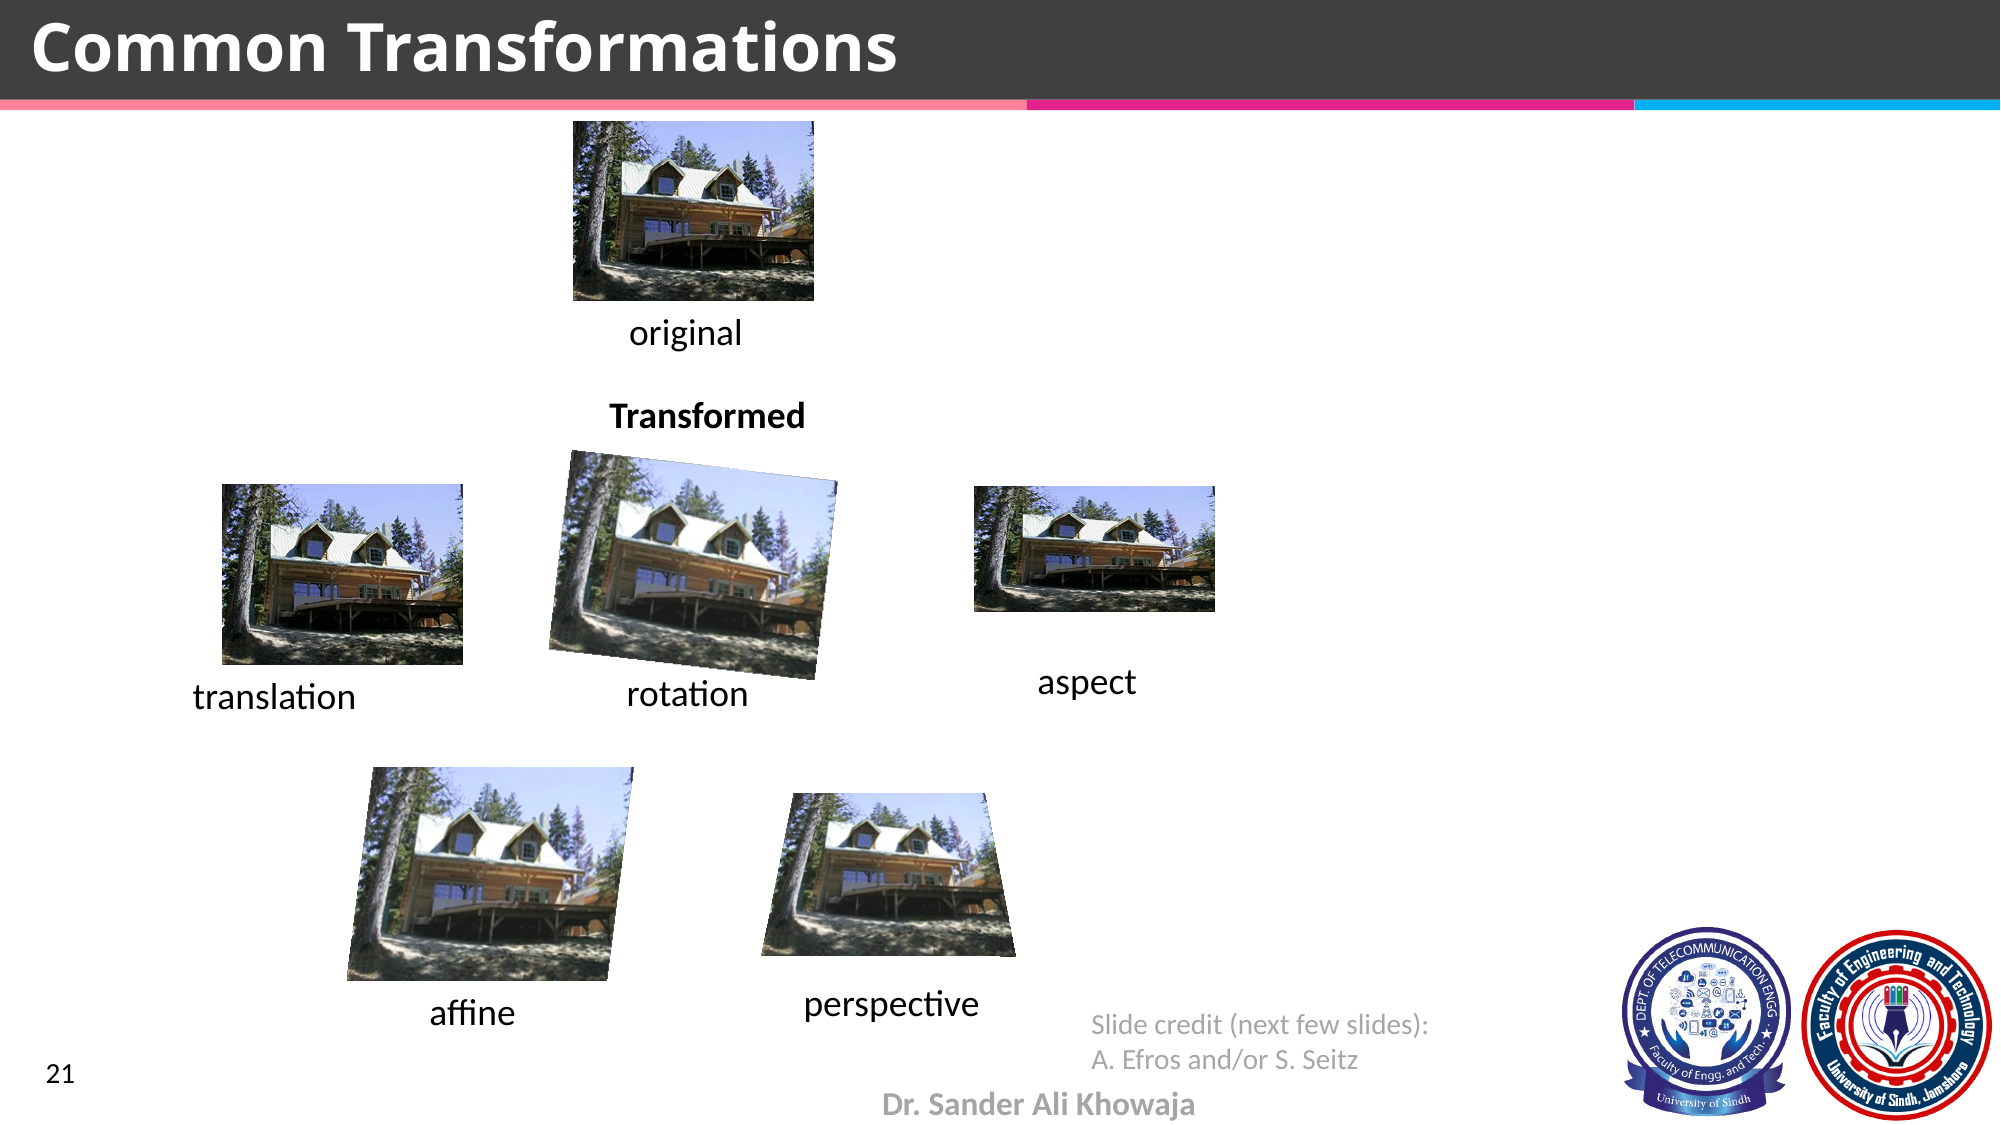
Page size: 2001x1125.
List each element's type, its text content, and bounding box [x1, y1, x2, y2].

picture [549, 449, 838, 681]
text_box rotation [587, 681, 788, 722]
text_box perspective [779, 971, 1005, 1032]
text_box original [614, 301, 758, 361]
picture [347, 767, 635, 983]
text_box affine [372, 983, 573, 1041]
picture [573, 121, 814, 301]
text_box aspect [987, 649, 1188, 710]
text_box Slide credit (next few slides): A. Efros and/or S. Seitz [1076, 998, 1505, 1083]
picture [974, 486, 1215, 612]
picture [760, 792, 1017, 958]
text_box Transformed [594, 384, 822, 444]
title Common Transformations [0, 0, 2000, 100]
picture [222, 484, 463, 665]
slide_number 21 [30, 1047, 481, 1107]
text_box translation [162, 664, 388, 724]
picture [1622, 927, 2001, 1125]
